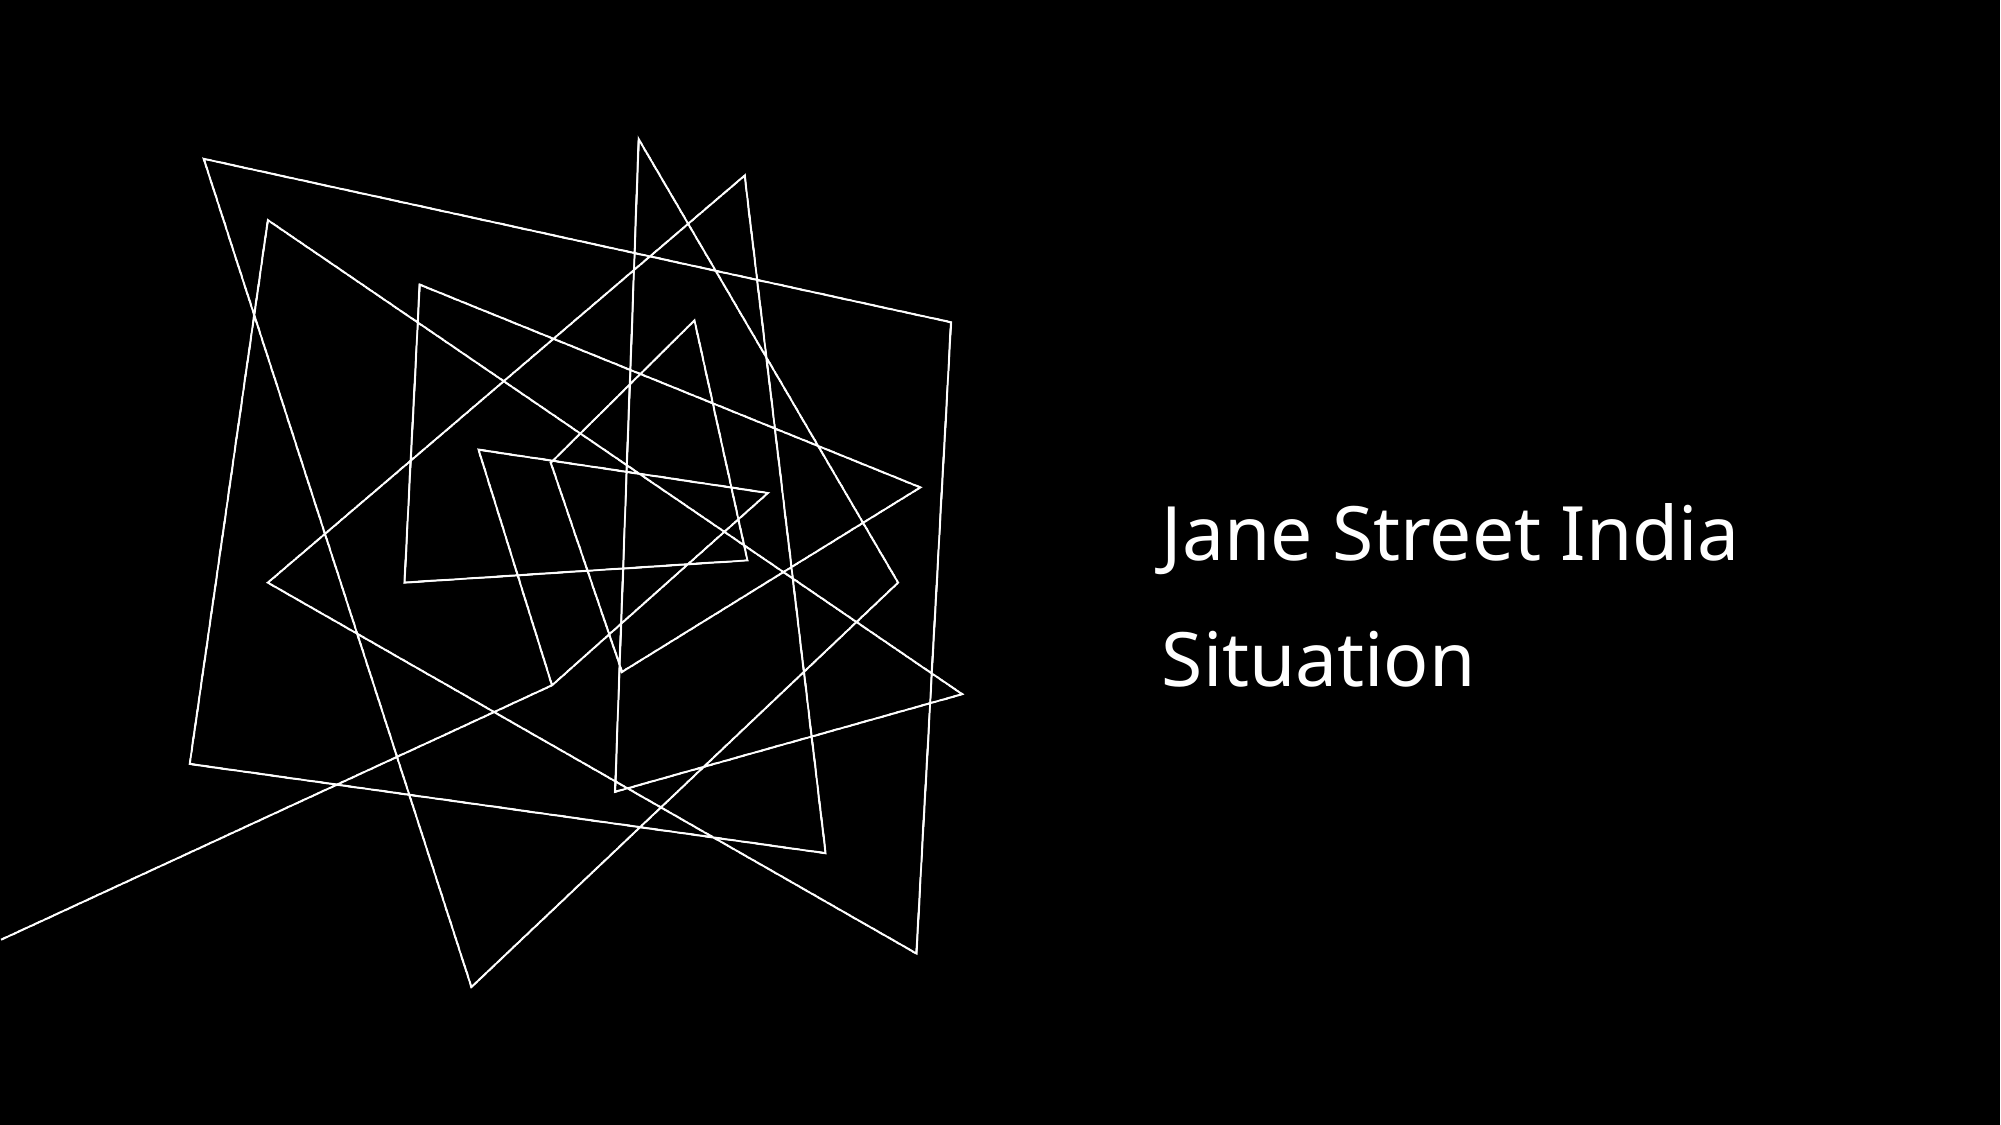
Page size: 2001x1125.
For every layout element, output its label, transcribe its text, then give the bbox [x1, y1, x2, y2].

picture [0, 135, 965, 989]
title Jane Street India Situation [1146, 141, 1833, 709]
